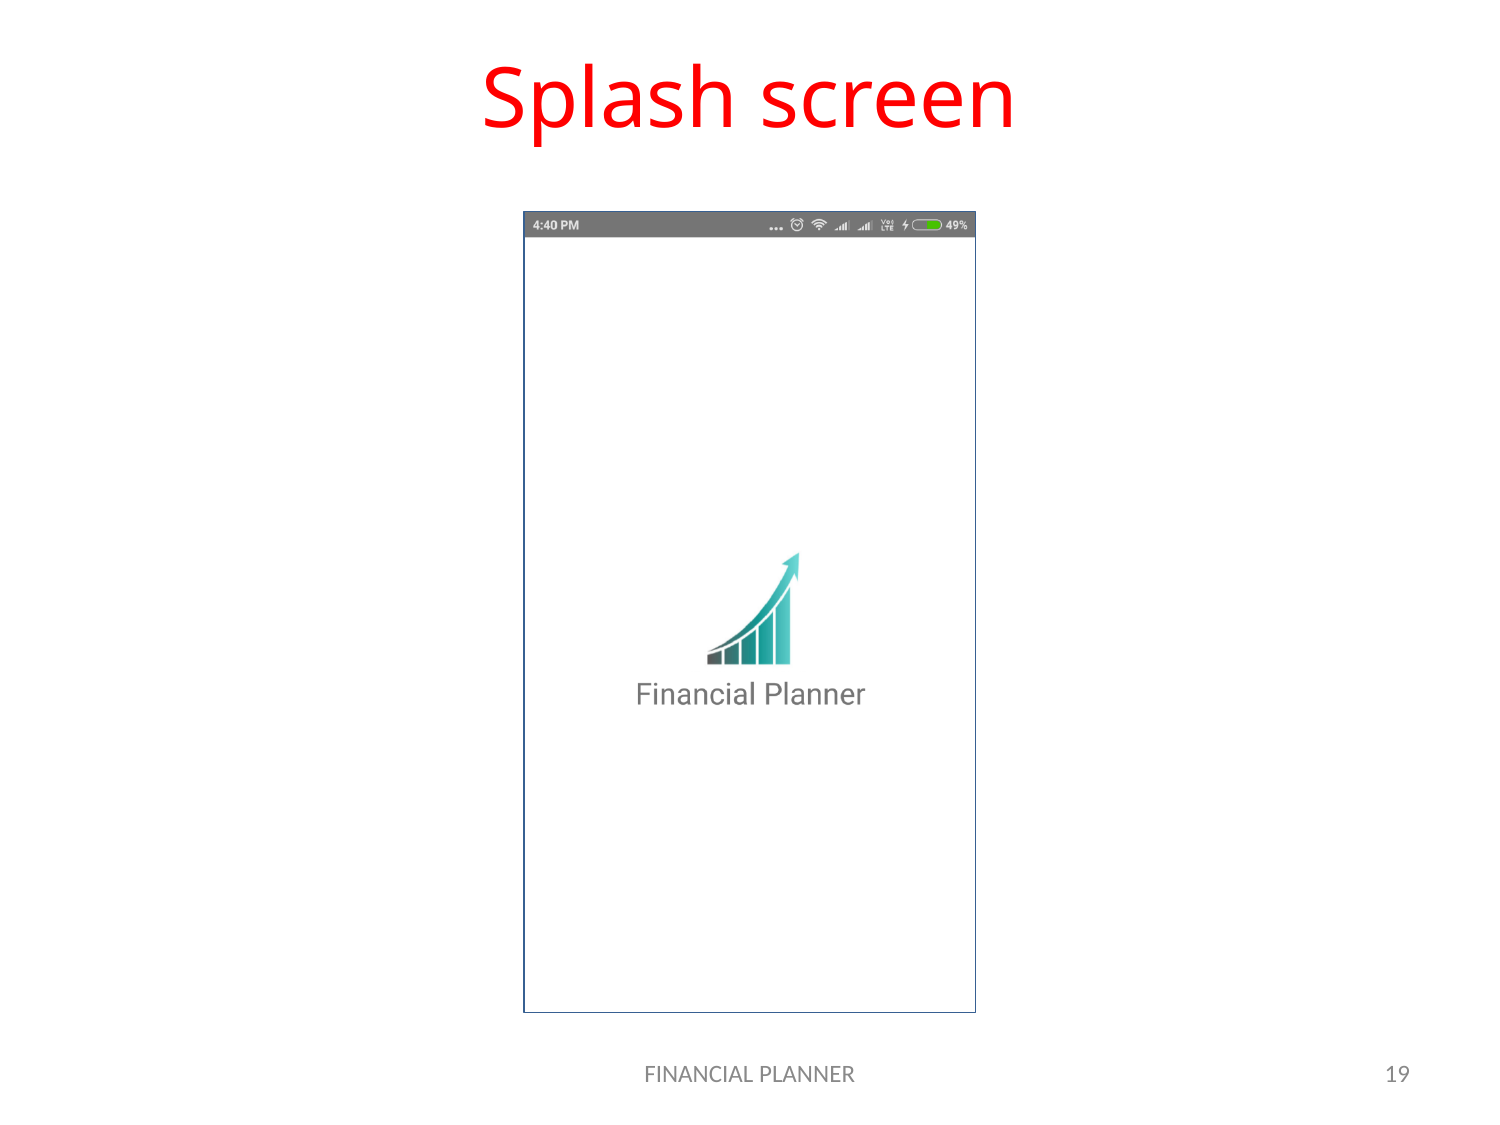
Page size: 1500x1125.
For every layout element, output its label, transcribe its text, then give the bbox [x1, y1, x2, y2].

slide_number 19 [1074, 1042, 1425, 1103]
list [524, 212, 975, 1012]
footer FINANCIAL PLANNER [512, 1042, 988, 1103]
title Splash screen [75, 0, 1425, 188]
